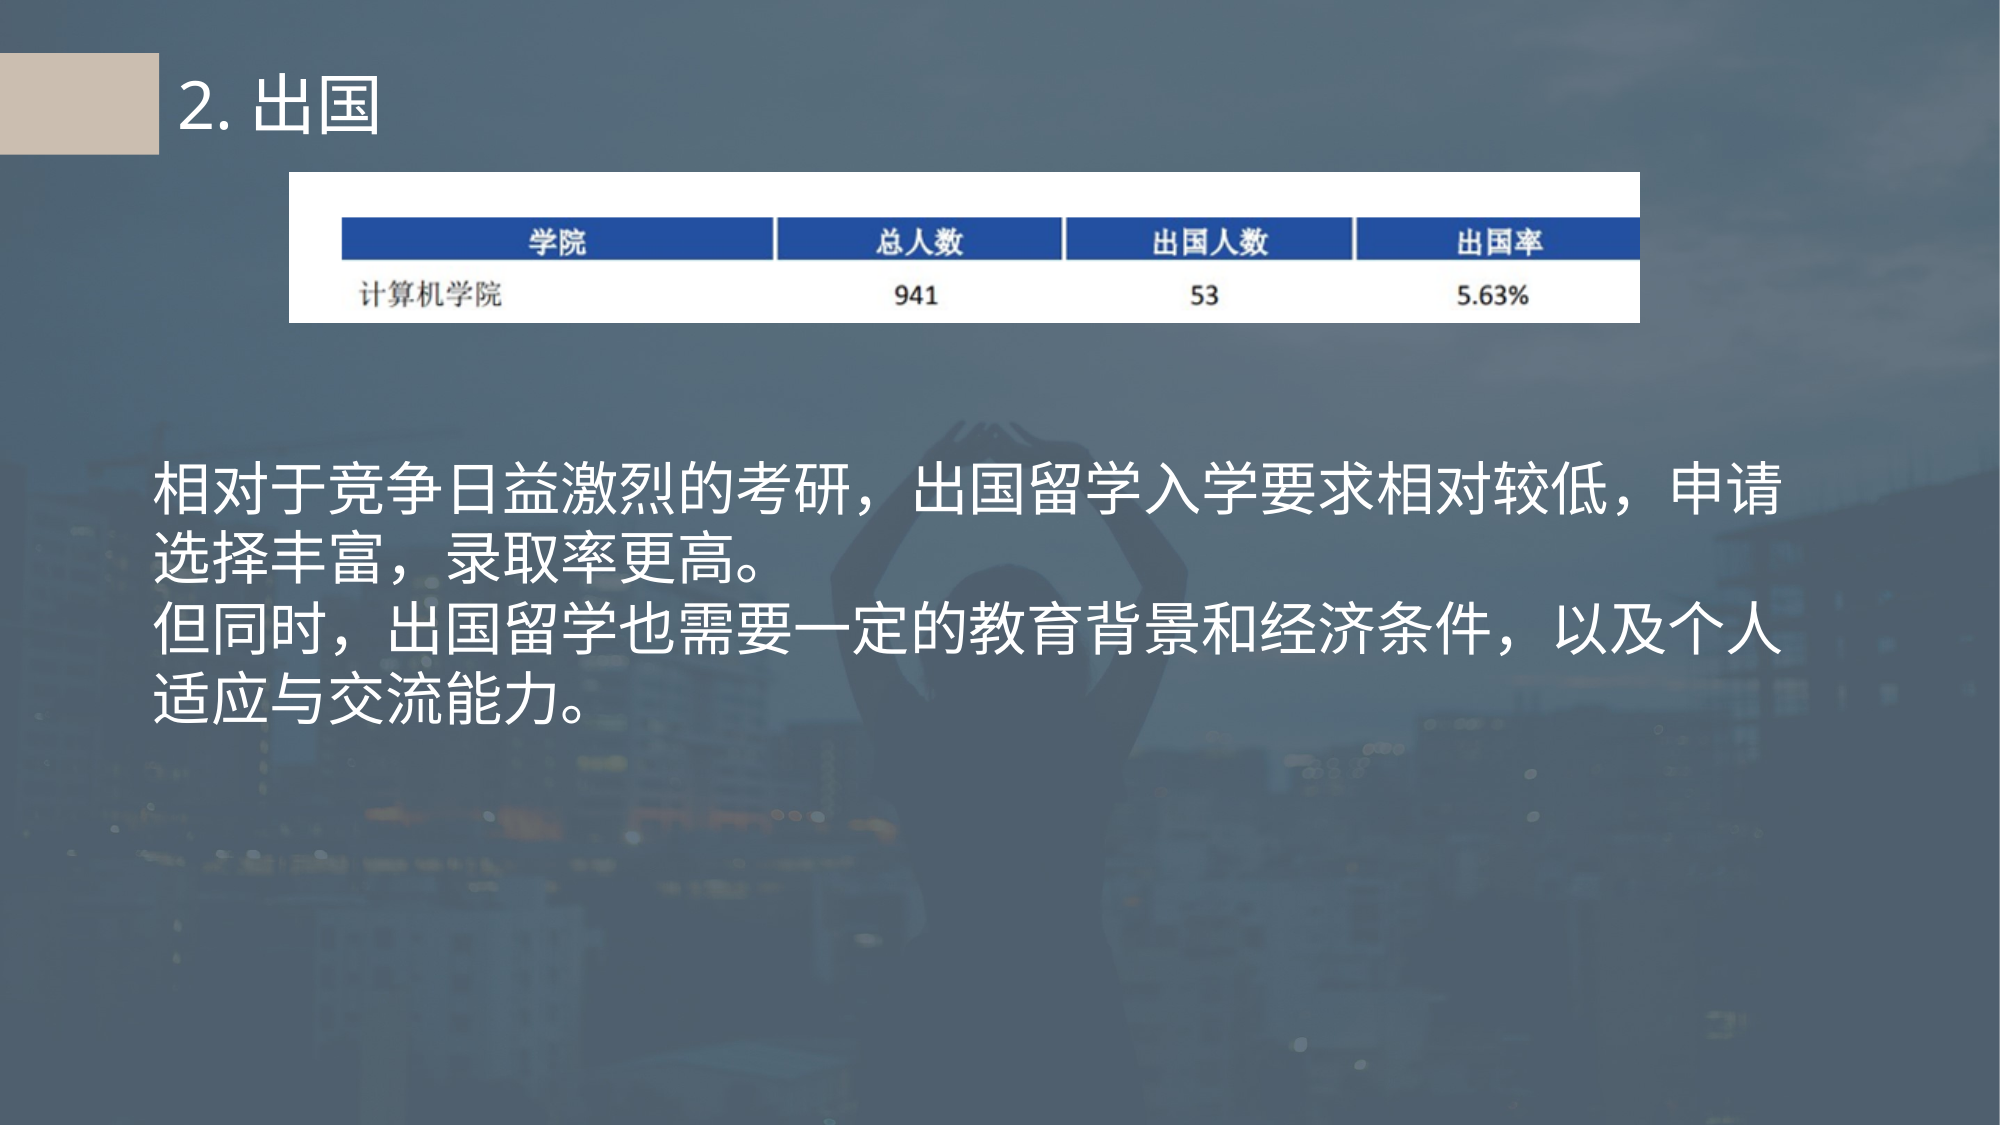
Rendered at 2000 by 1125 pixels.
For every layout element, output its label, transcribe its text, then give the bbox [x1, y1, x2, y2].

text_box 2.出国 [162, 55, 541, 150]
text_box 相对于竞争日益激烈的考研，出国留学入学要求相对较低，申请选择丰富，录取率更高。 但同时，出国留学也需要一定的教育背景和经济条件，以及个人适应与交流能力。 [138, 444, 1815, 739]
text_box [0, 51, 161, 157]
picture [0, 0, 2000, 1125]
